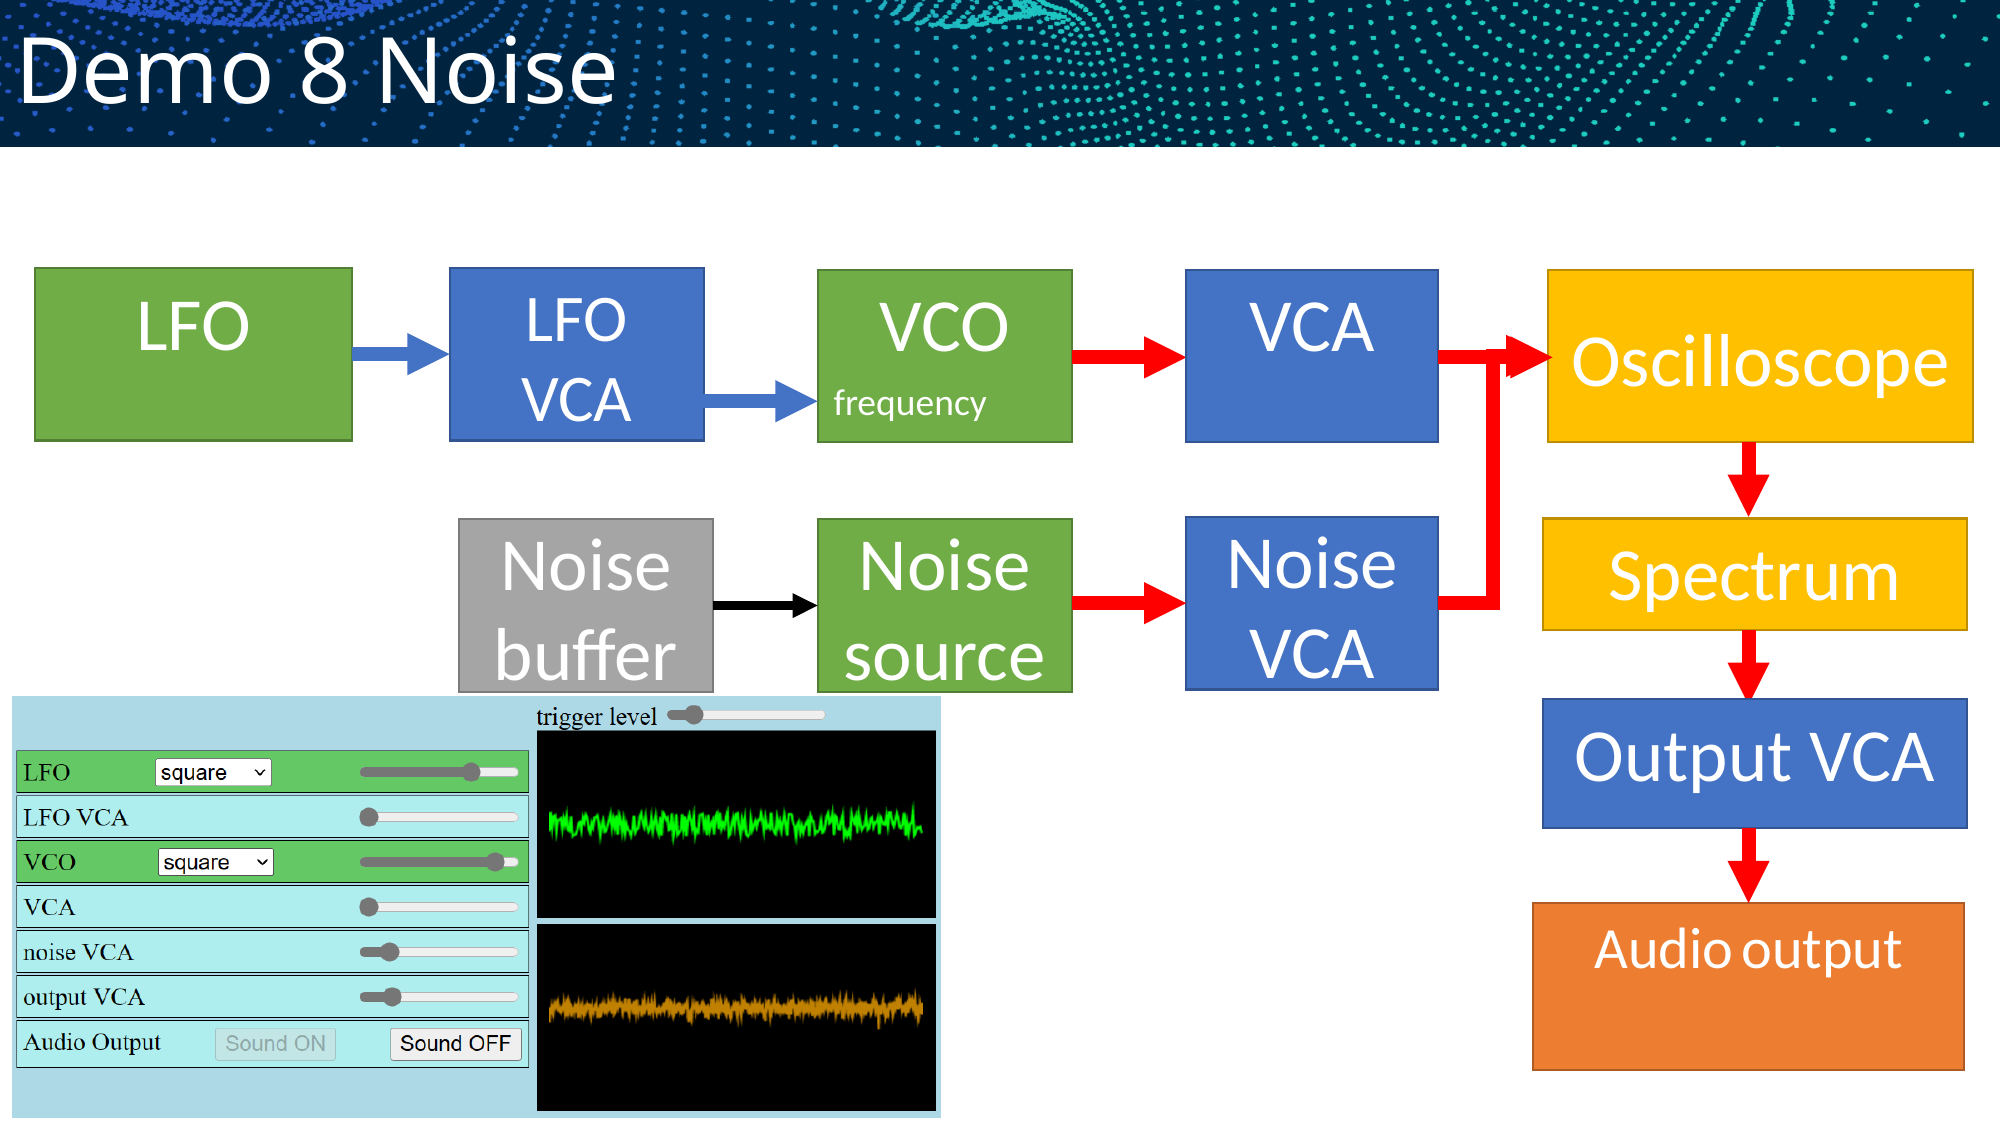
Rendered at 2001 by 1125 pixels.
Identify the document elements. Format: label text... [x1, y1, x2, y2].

text_box Audio output [1532, 902, 1965, 1071]
title Demo 8 Noise [0, 0, 2000, 147]
text_box Oscilloscope [1547, 269, 1974, 443]
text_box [1438, 355, 1549, 604]
text_box Noise VCA [1185, 516, 1439, 691]
text_box Spectrum [1542, 517, 1968, 631]
picture [12, 696, 941, 1118]
text_box VCO [817, 269, 1073, 443]
text_box Noise source [817, 518, 1073, 693]
text_box Output VCA [1542, 698, 1968, 829]
text_box VCA [1185, 269, 1439, 443]
text_box frequency [818, 370, 1002, 431]
text_box LFO [34, 267, 353, 442]
text_box Noise buffer [458, 518, 714, 693]
text_box LFO VCA [449, 267, 705, 442]
